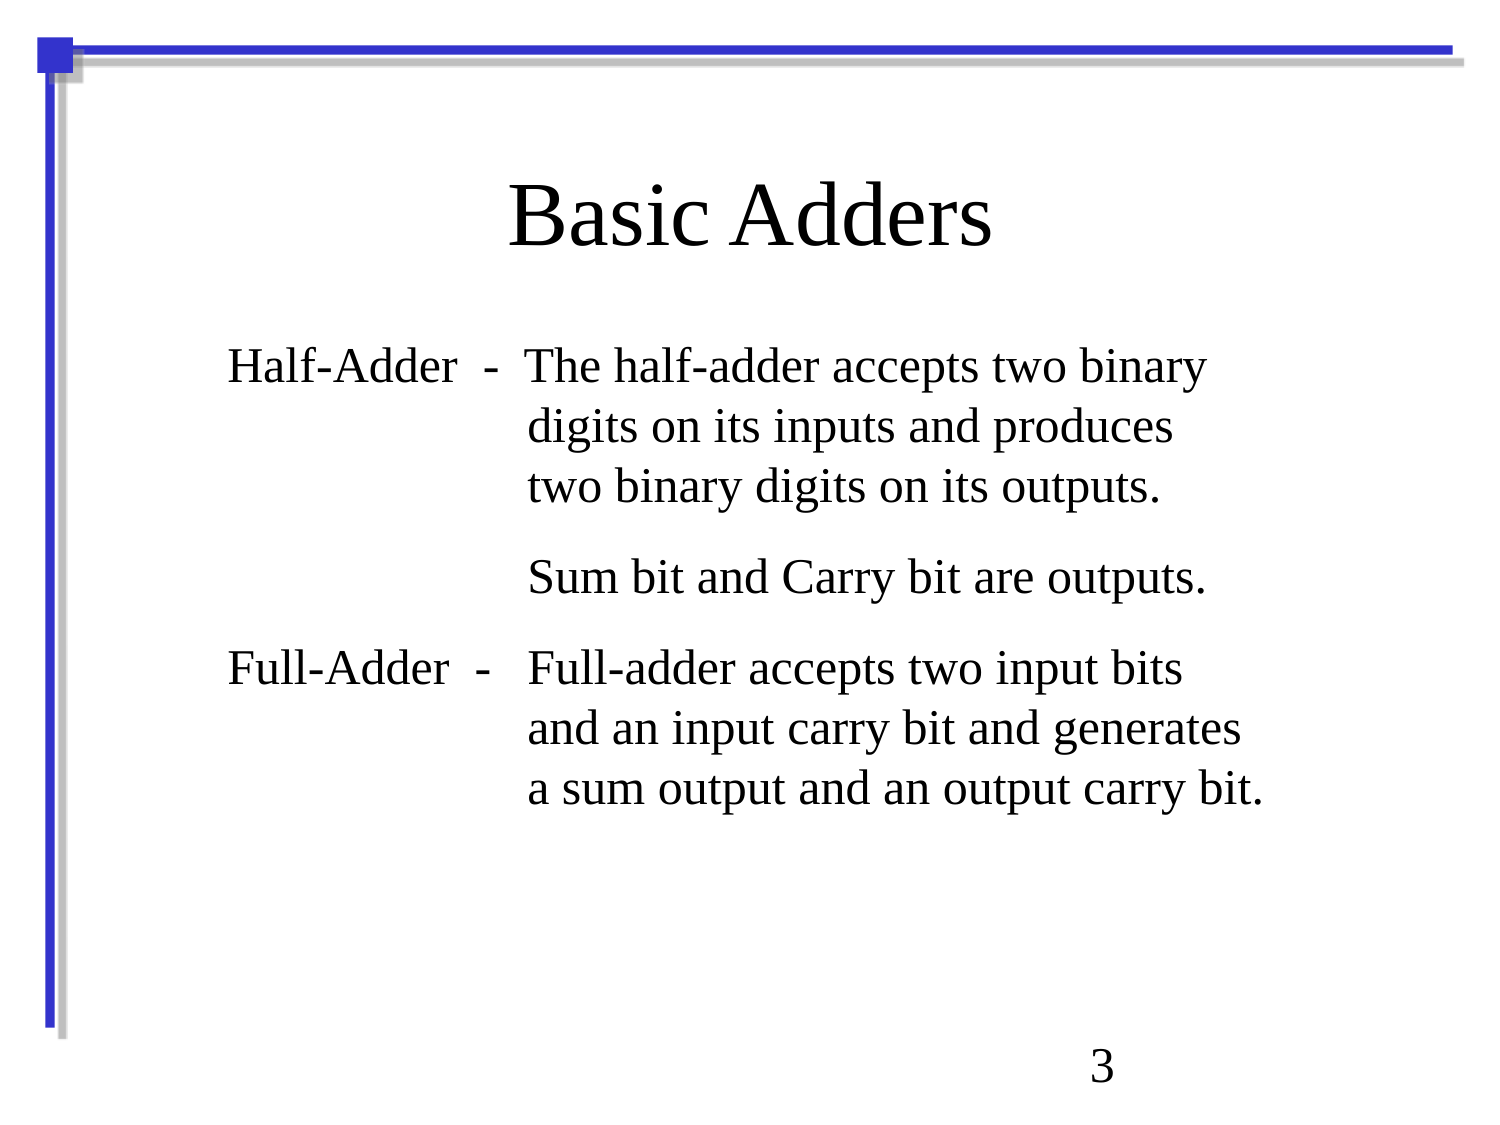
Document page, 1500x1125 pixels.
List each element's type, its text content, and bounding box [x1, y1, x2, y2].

slide_number 3 [1074, 1025, 1386, 1098]
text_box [37, 37, 1448, 1023]
